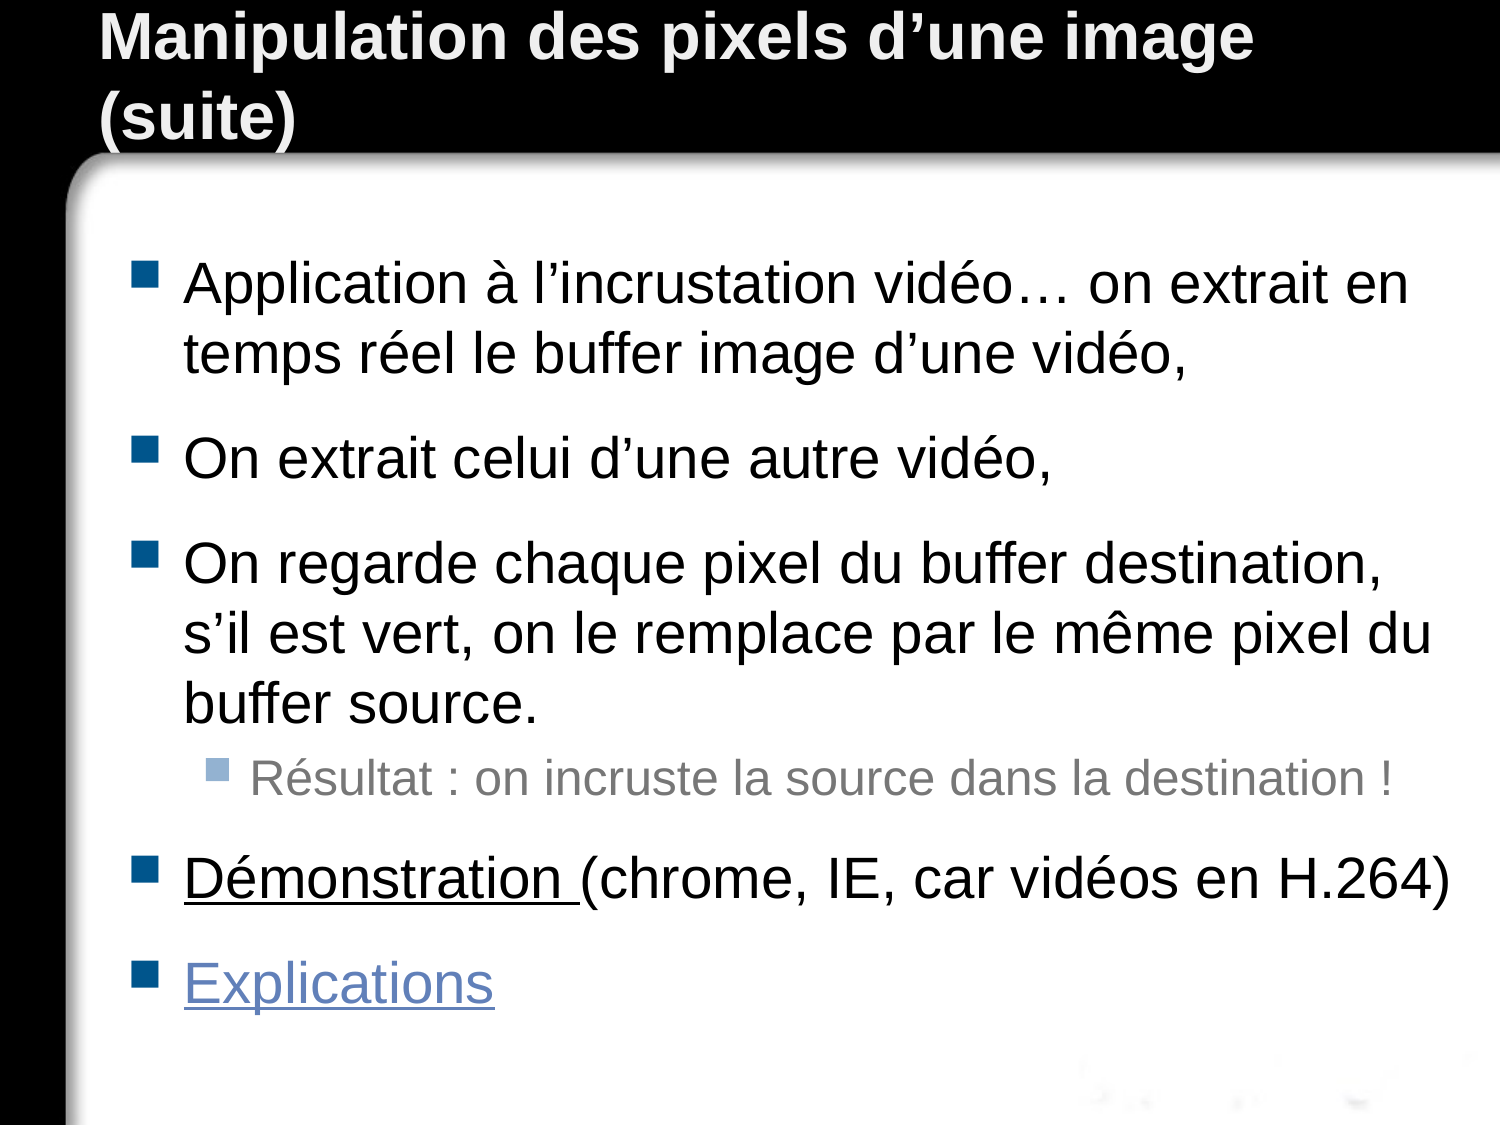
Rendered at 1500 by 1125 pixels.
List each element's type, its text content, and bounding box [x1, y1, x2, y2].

title Manipulation des pixels d’une image (suite) [83, 28, 1472, 117]
list Application à l’incrustation vidéo… on extrait en temps réel le buffer image d’une vidéo, On extrait celui d’une autre vidéo, On regarde chaque pixel du buffer destination, s’il est vert, on le remplace par le même pixel du buffer source. Résultat : on incruste la source dans la destination ! Démonstration (chrome, IE, car vidéos en H.264) Explications [112, 237, 1471, 1013]
picture [0, 0, 1500, 1125]
